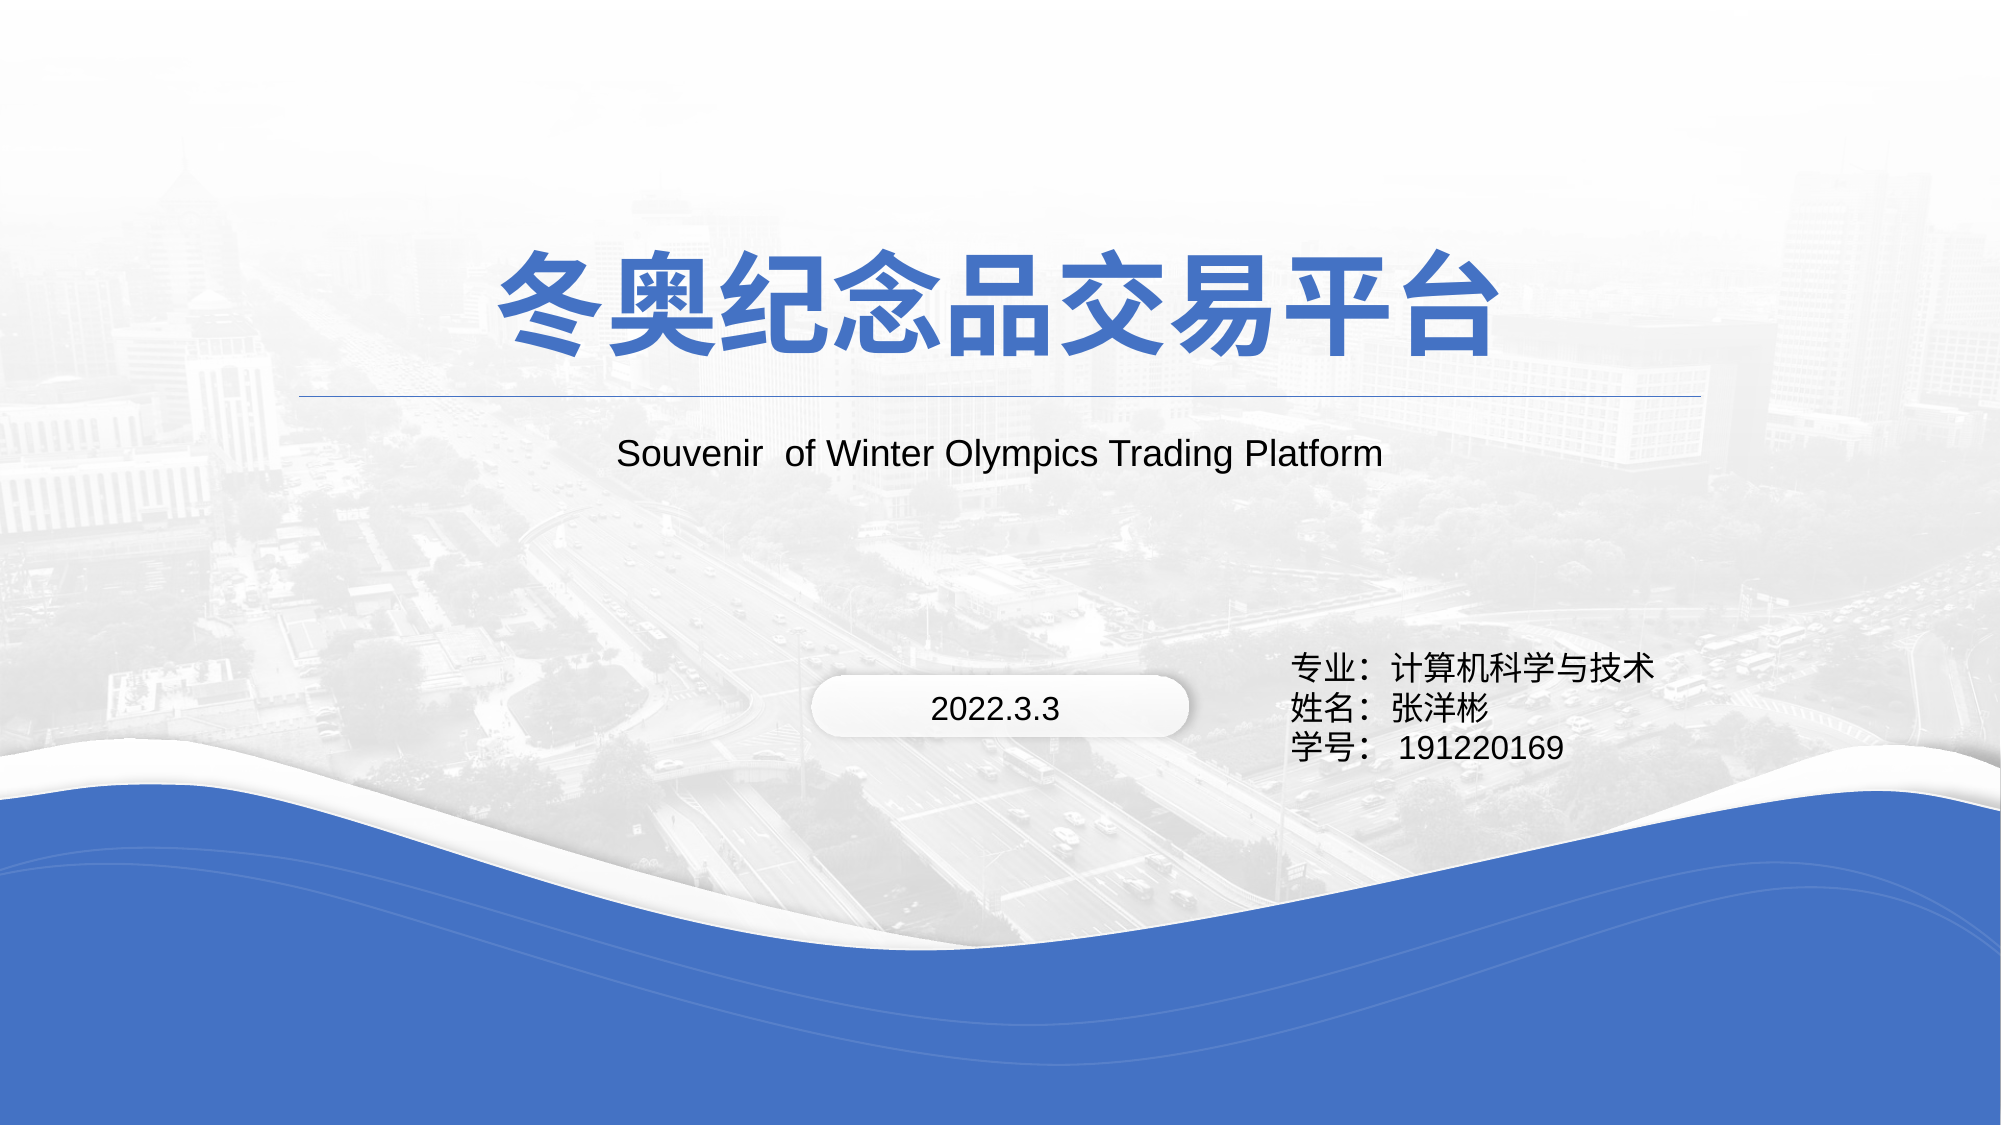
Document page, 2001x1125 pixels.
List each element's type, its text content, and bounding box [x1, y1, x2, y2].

list 专业：计算机科学与技术 姓名：张洋彬 学号：191220169 [1275, 639, 1837, 776]
list Souvenir of Winter Olympics Trading Platform [298, 421, 1701, 486]
text_box 2022.3.3 [915, 679, 1478, 735]
list 冬奥纪念品交易平台 [299, 226, 1701, 378]
